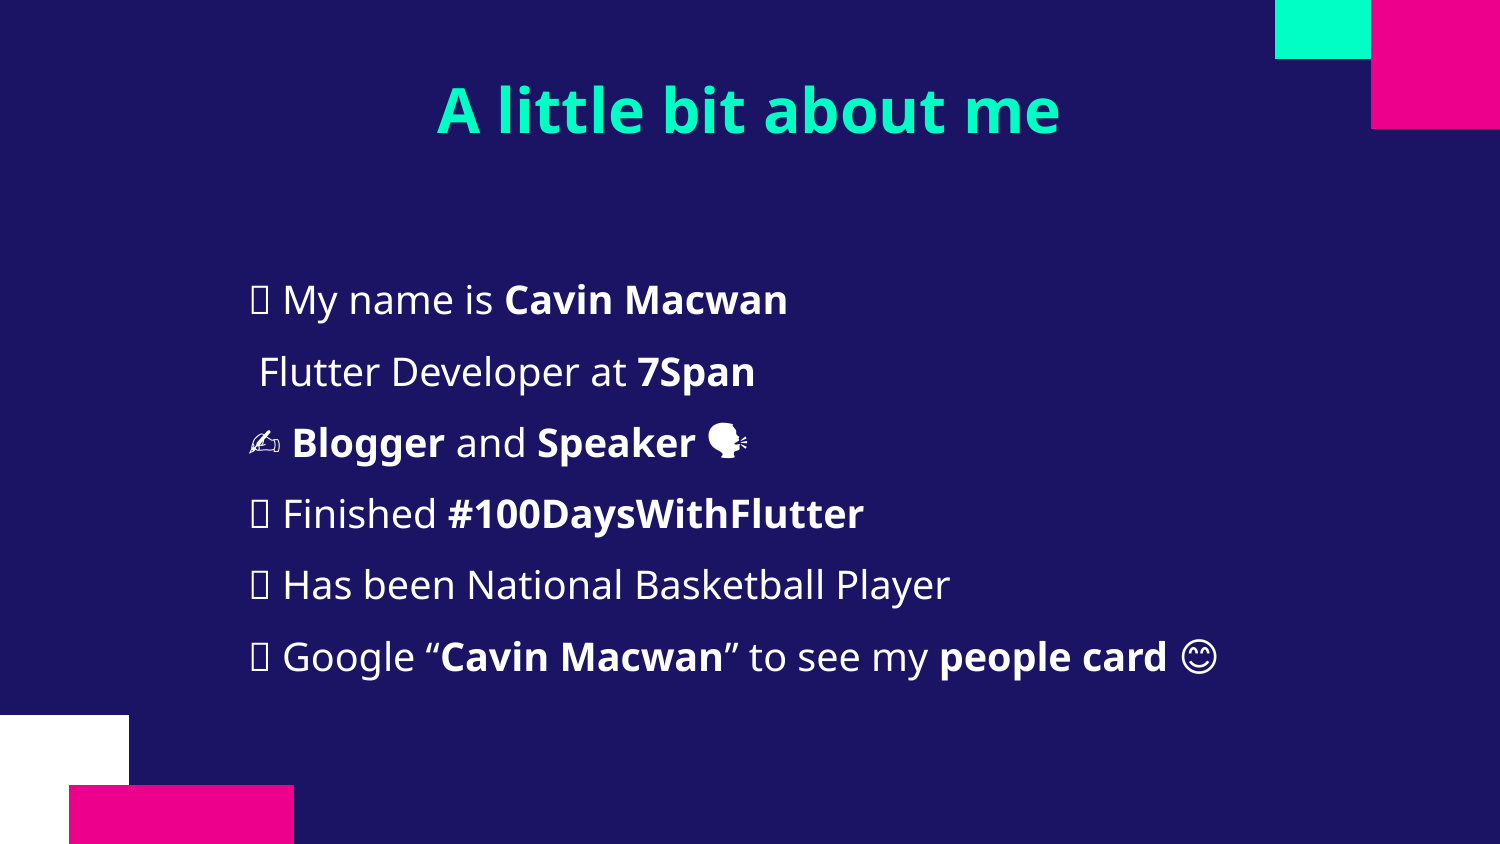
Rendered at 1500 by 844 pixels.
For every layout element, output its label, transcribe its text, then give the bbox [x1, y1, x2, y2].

title A little bit about me [118, 56, 1382, 166]
text_box [1274, 0, 1370, 59]
text_box 🔤 My name is Cavin Macwan 👨‍💻 Flutter Developer at 7Span ✍️ Blogger and Speaker 🗣️ 💙 Finished #100DaysWithFlutter 🏀 Has been National Basketball Player 🤩 Google “Cavin Macwan” to see my people card 😊 [233, 236, 1267, 643]
text_box [0, 714, 130, 844]
text_box [1370, 0, 1500, 129]
text_box [68, 785, 294, 844]
